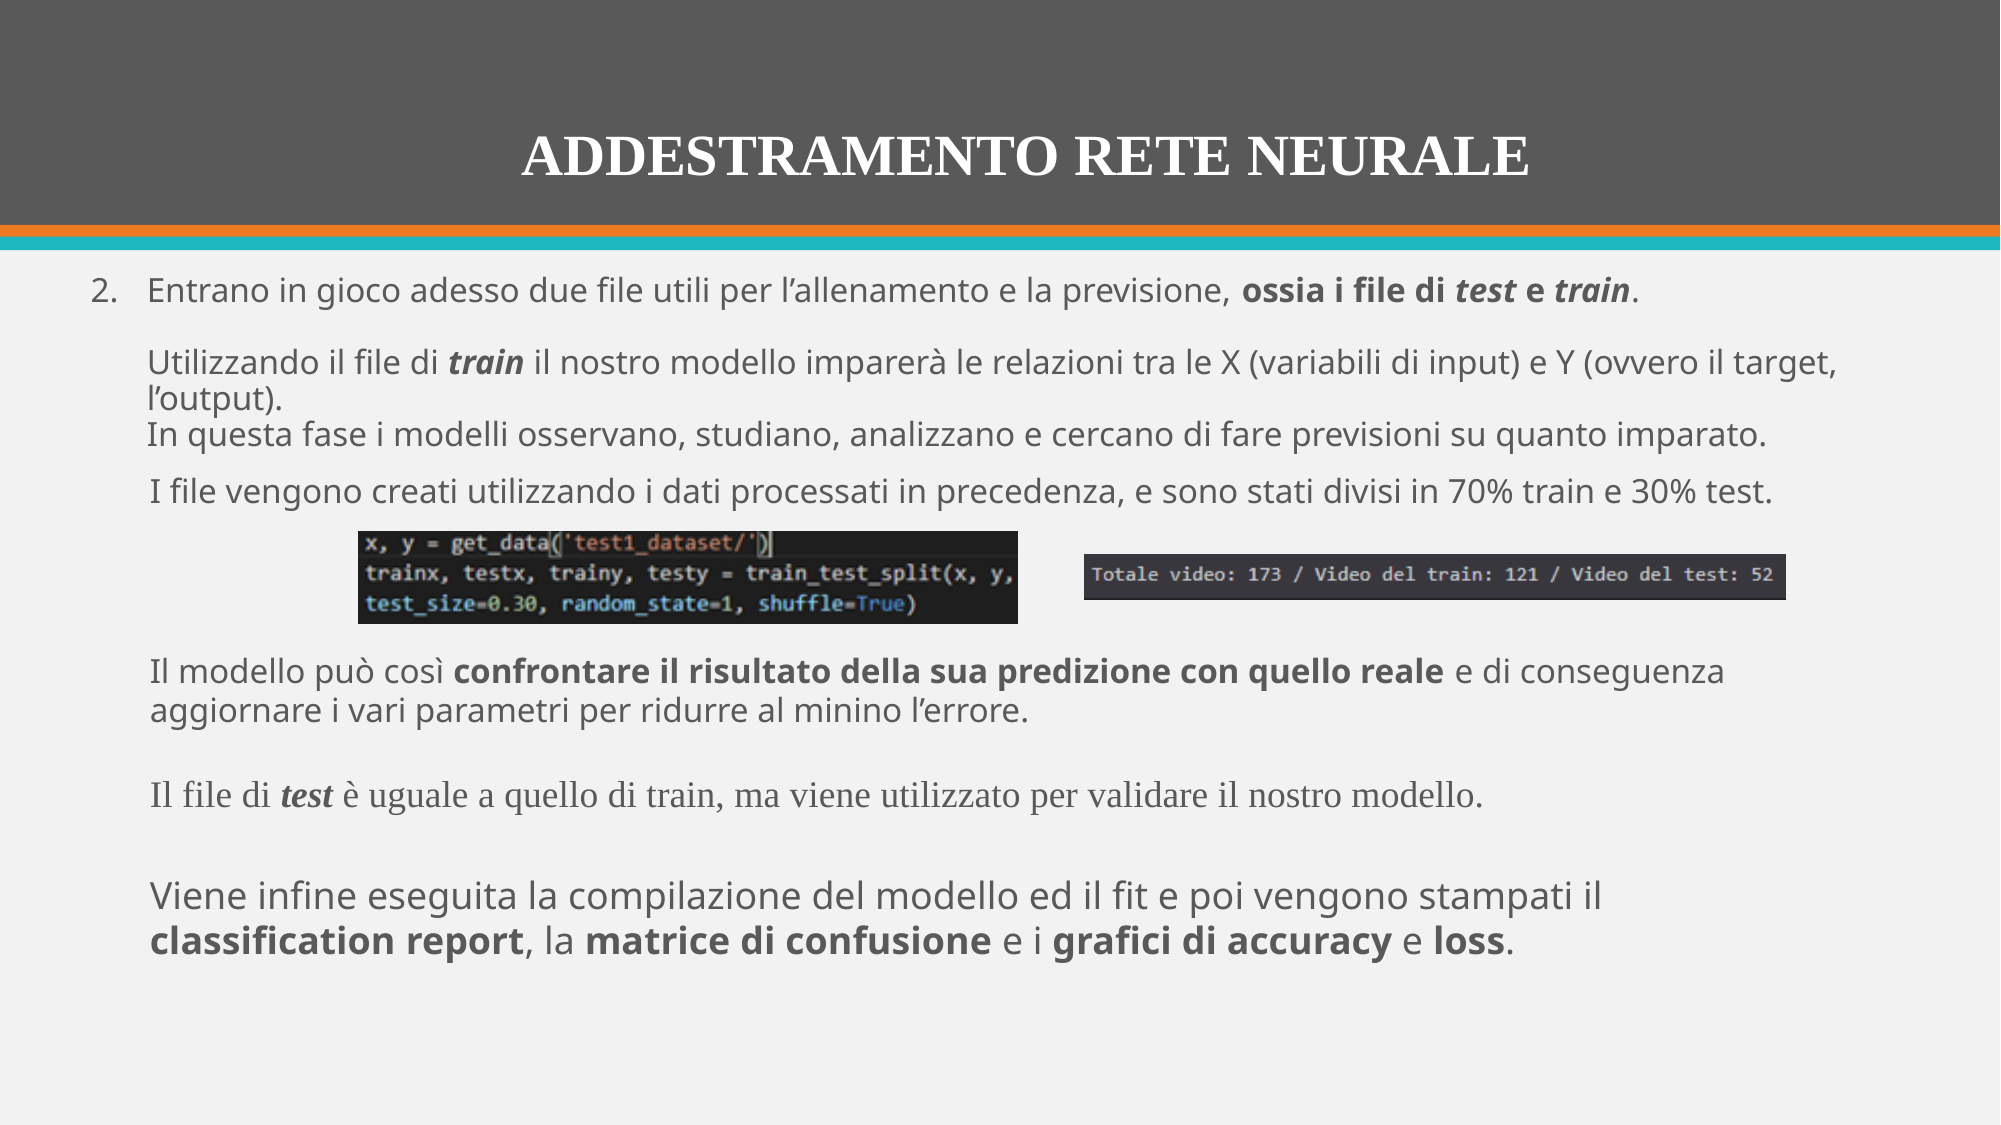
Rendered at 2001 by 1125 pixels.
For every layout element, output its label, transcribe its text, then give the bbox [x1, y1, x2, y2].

text_box I file vengono creati utilizzando i dati processati in precedenza, e sono stati divisi in 70% train e 30% test. [135, 463, 1865, 518]
picture [358, 531, 1018, 624]
text_box Il modello può così confrontare il risultato della sua predizione con quello reale e di conseguenza aggiornare i vari parametri per ridurre al minino l’errore. Il file di test è uguale a quello di train, ma viene utilizzato per validare il nostro modello. [135, 642, 1865, 862]
text_box Viene infine eseguita la compilazione del modello ed il fit e poi vengono stampati il classification report, la matrice di confusione e i grafici di accuracy e loss. [135, 864, 1865, 970]
title ADDESTRAMENTO RETE NEURALE [92, 99, 1961, 196]
list Entrano in gioco adesso due file utili per l’allenamento e la previsione, ossia i file di test e train. Utilizzando il file di train il nostro modello imparerà le relazioni tra le X (variabili di input) e Y (ovvero il target, l’output). In questa fase i modelli osservano, studiano, analizzano e cercano di fare previsioni su quanto imparato. [75, 266, 1961, 1112]
picture [1084, 554, 1786, 601]
